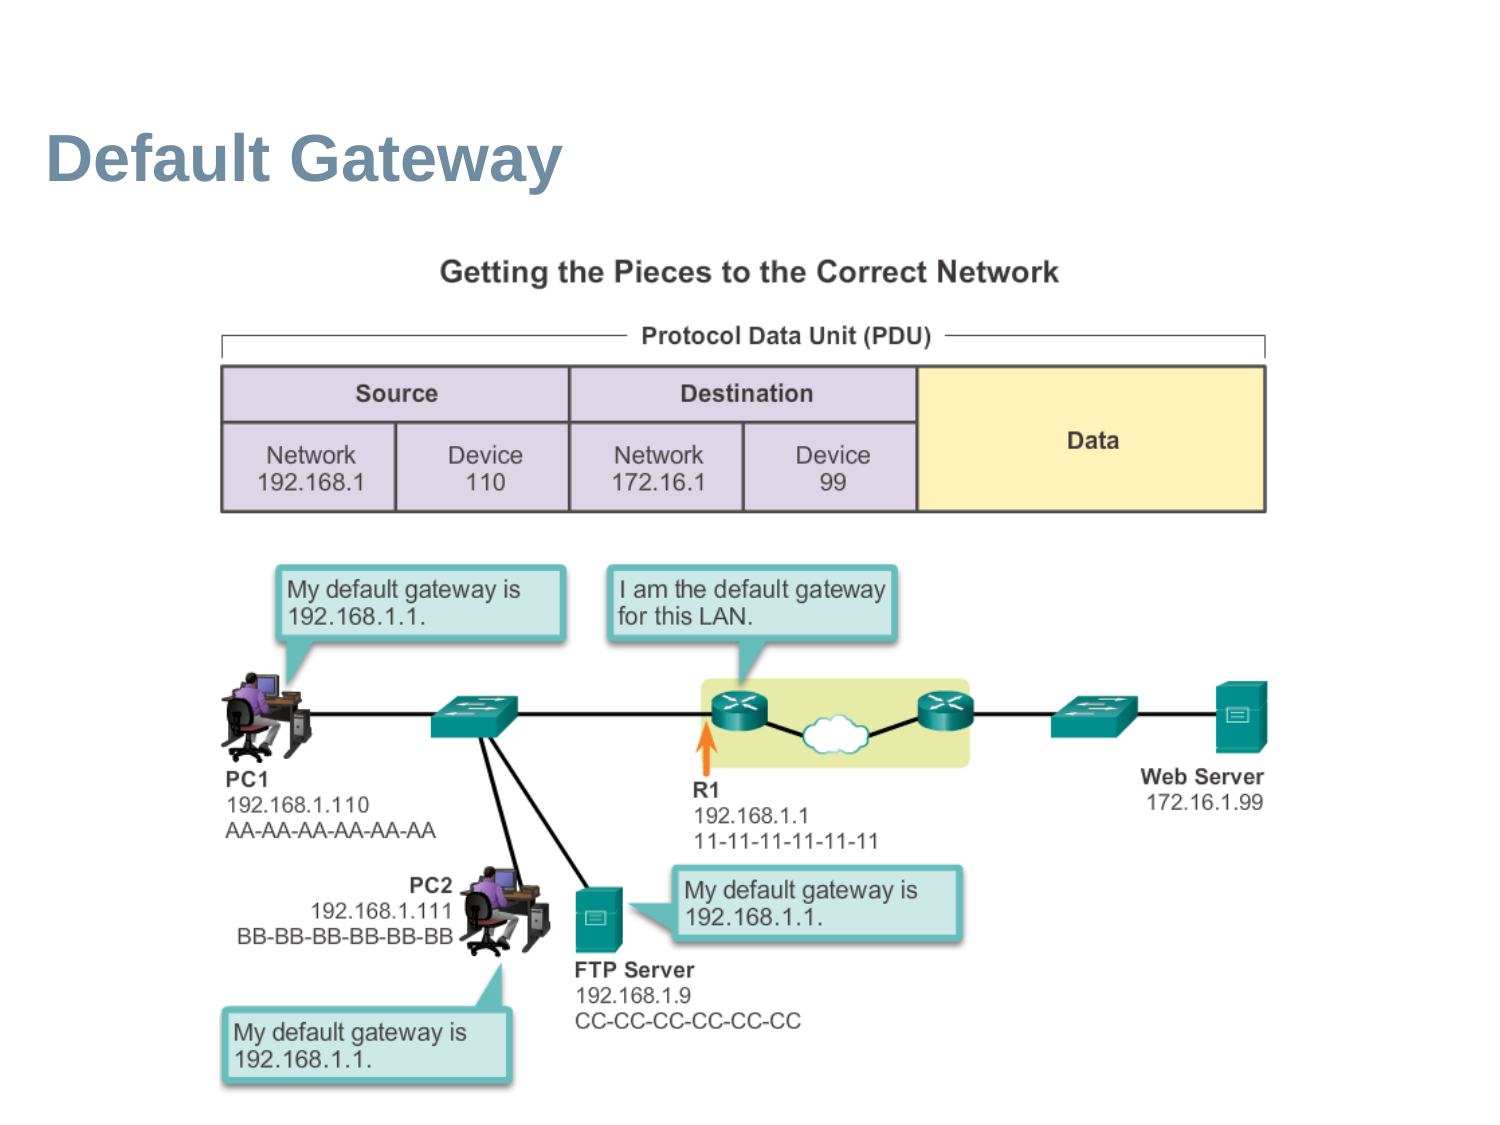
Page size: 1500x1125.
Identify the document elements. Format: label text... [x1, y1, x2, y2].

title Default Gateway [31, 64, 1471, 203]
picture [219, 241, 1286, 1112]
